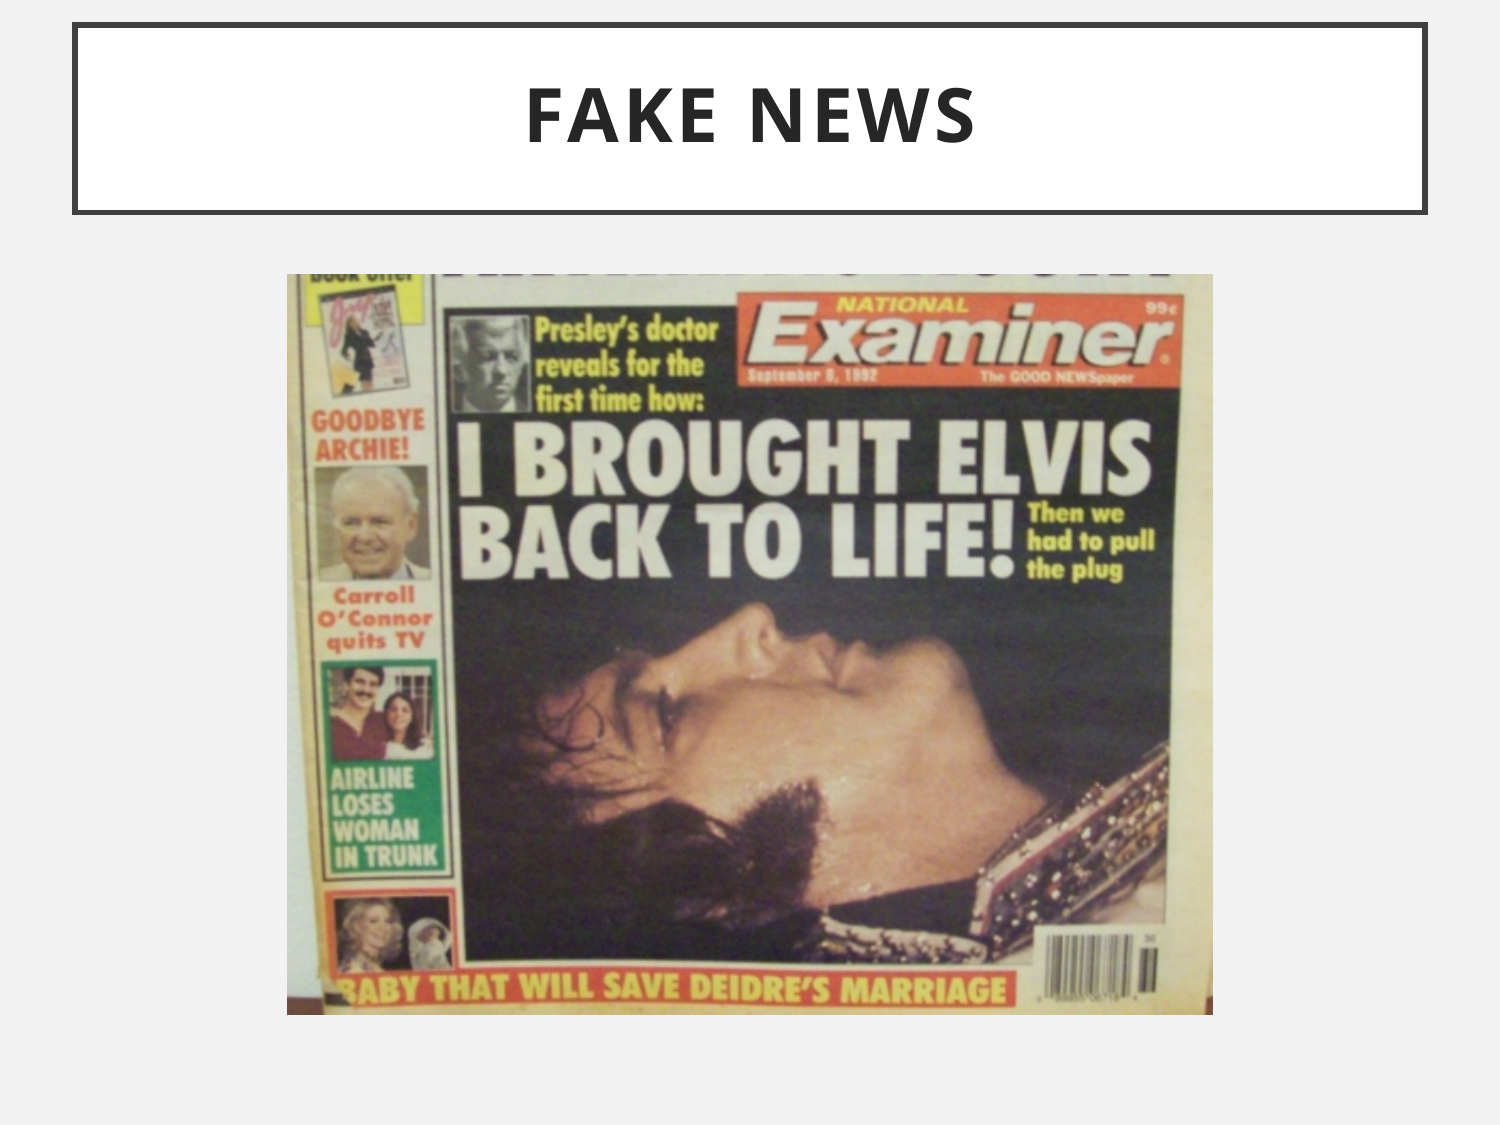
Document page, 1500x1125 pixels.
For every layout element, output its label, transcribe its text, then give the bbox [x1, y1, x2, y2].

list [287, 274, 1213, 1015]
title Fake News [72, 22, 1428, 215]
